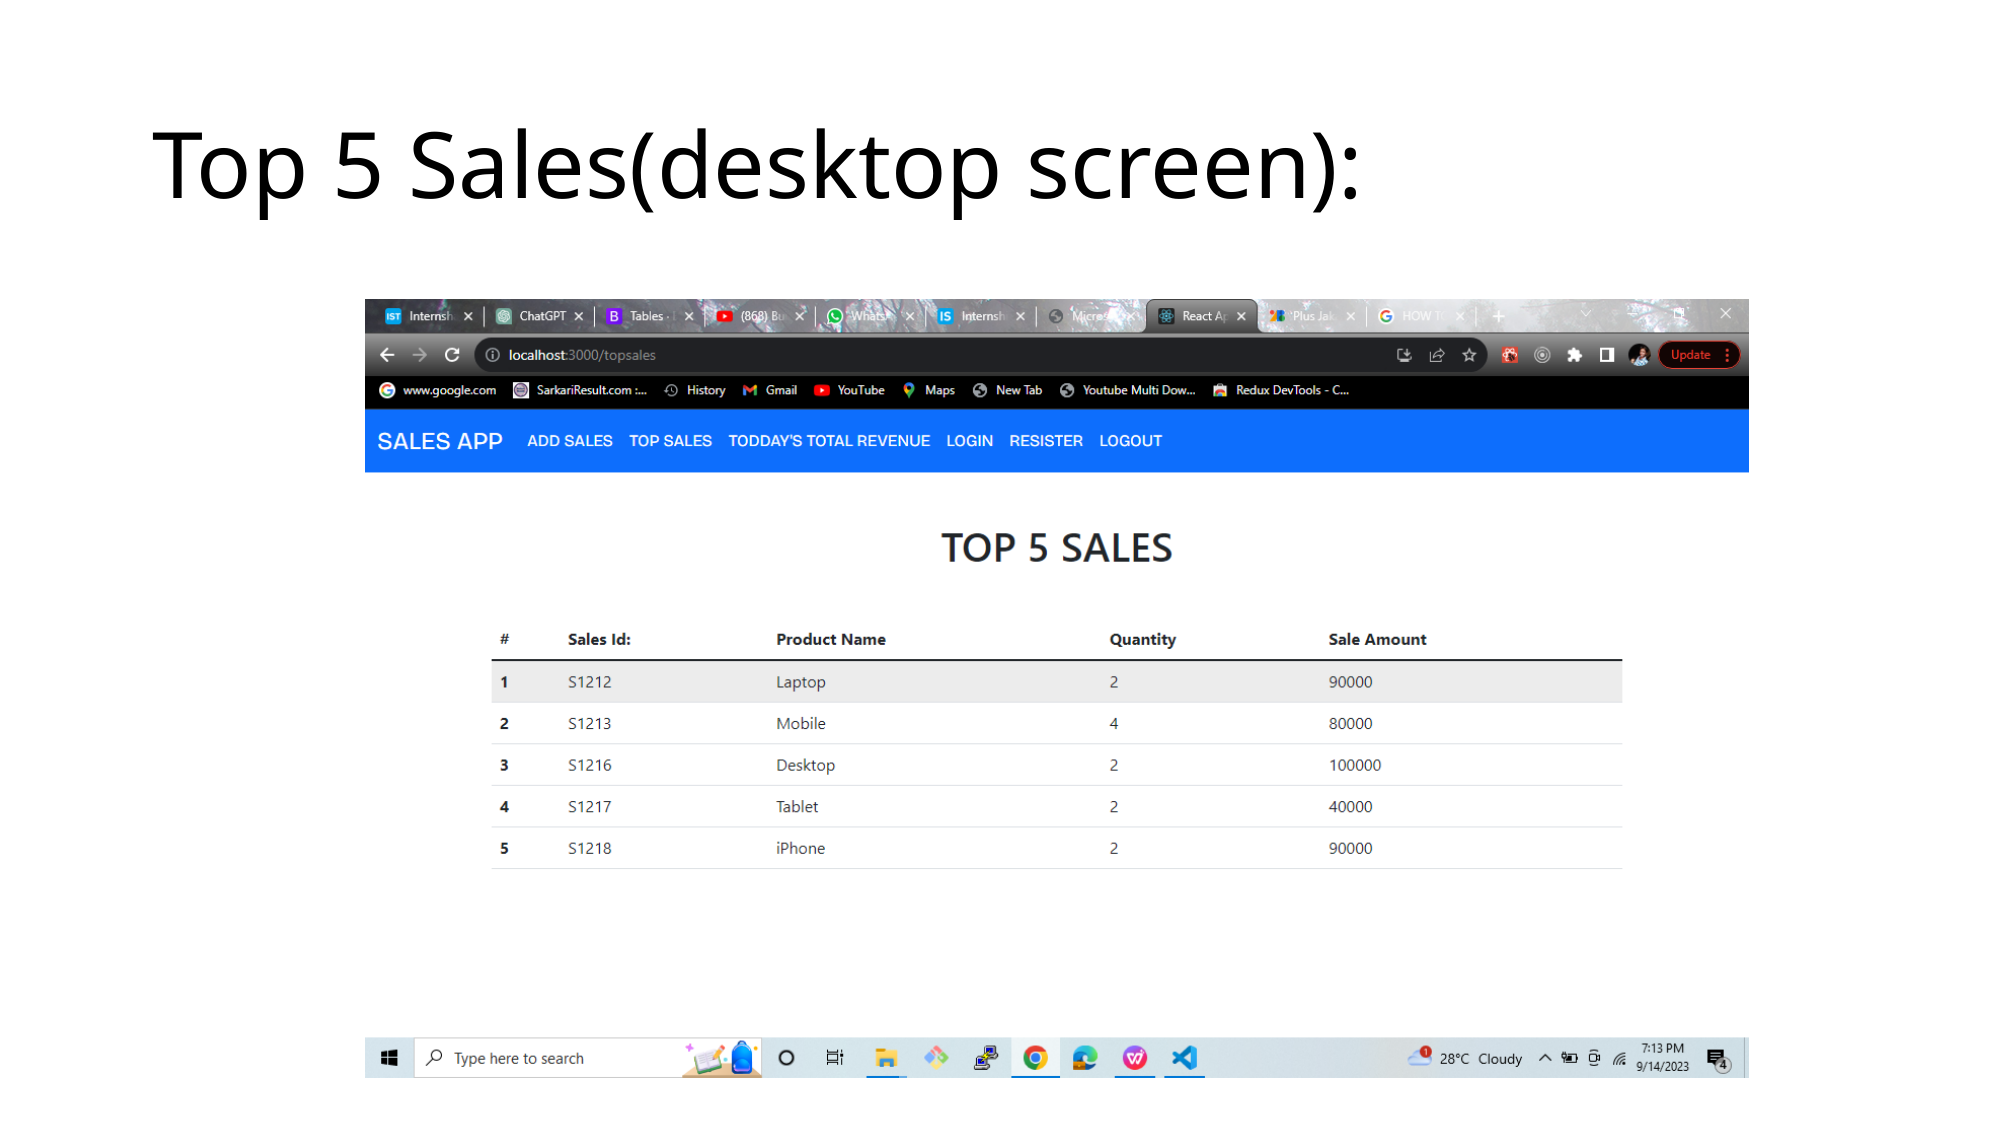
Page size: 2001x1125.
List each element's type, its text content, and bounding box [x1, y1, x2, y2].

title Top 5 Sales(desktop screen): [137, 59, 1863, 278]
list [364, 299, 1749, 1078]
